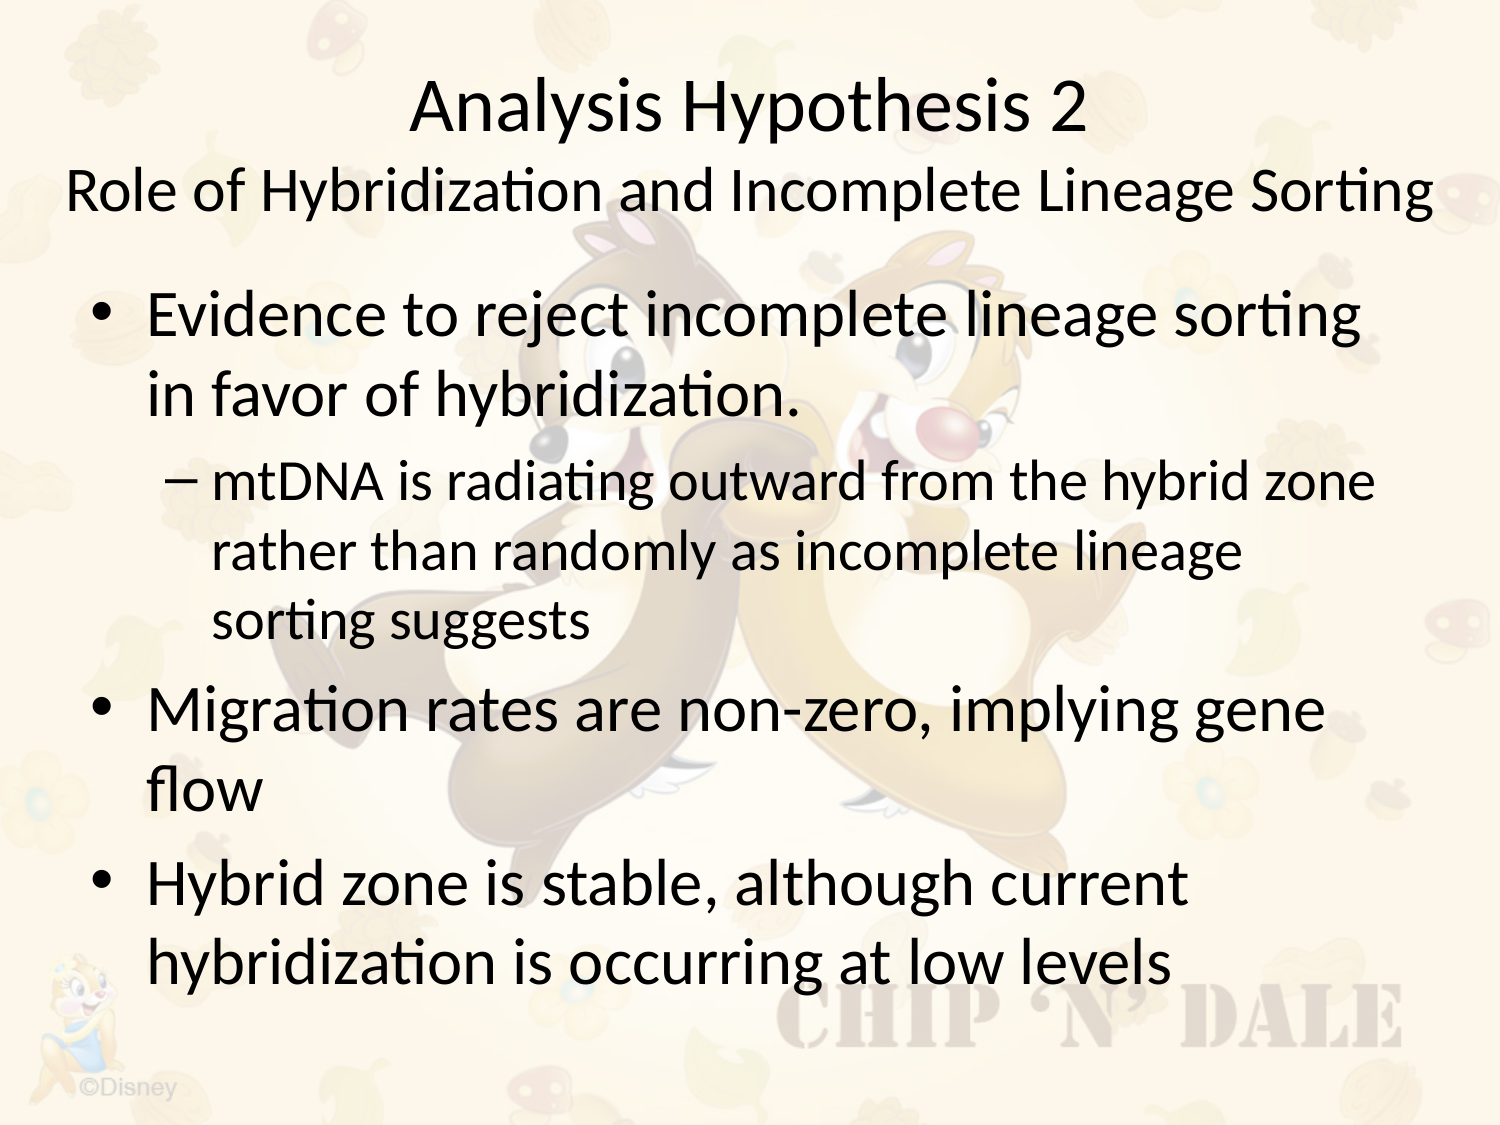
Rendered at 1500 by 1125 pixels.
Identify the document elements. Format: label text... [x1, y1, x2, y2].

title Analysis Hypothesis 2 Role of Hybridization and Incomplete Lineage Sorting [0, 45, 1500, 233]
list Evidence to reject incomplete lineage sorting in favor of hybridization. mtDNA is radiating outward from the hybrid zone rather than randomly as incomplete lineage sorting suggests Migration rates are non-zero, implying gene flow Hybrid zone is stable, although current hybridization is occurring at low levels [75, 262, 1425, 1113]
